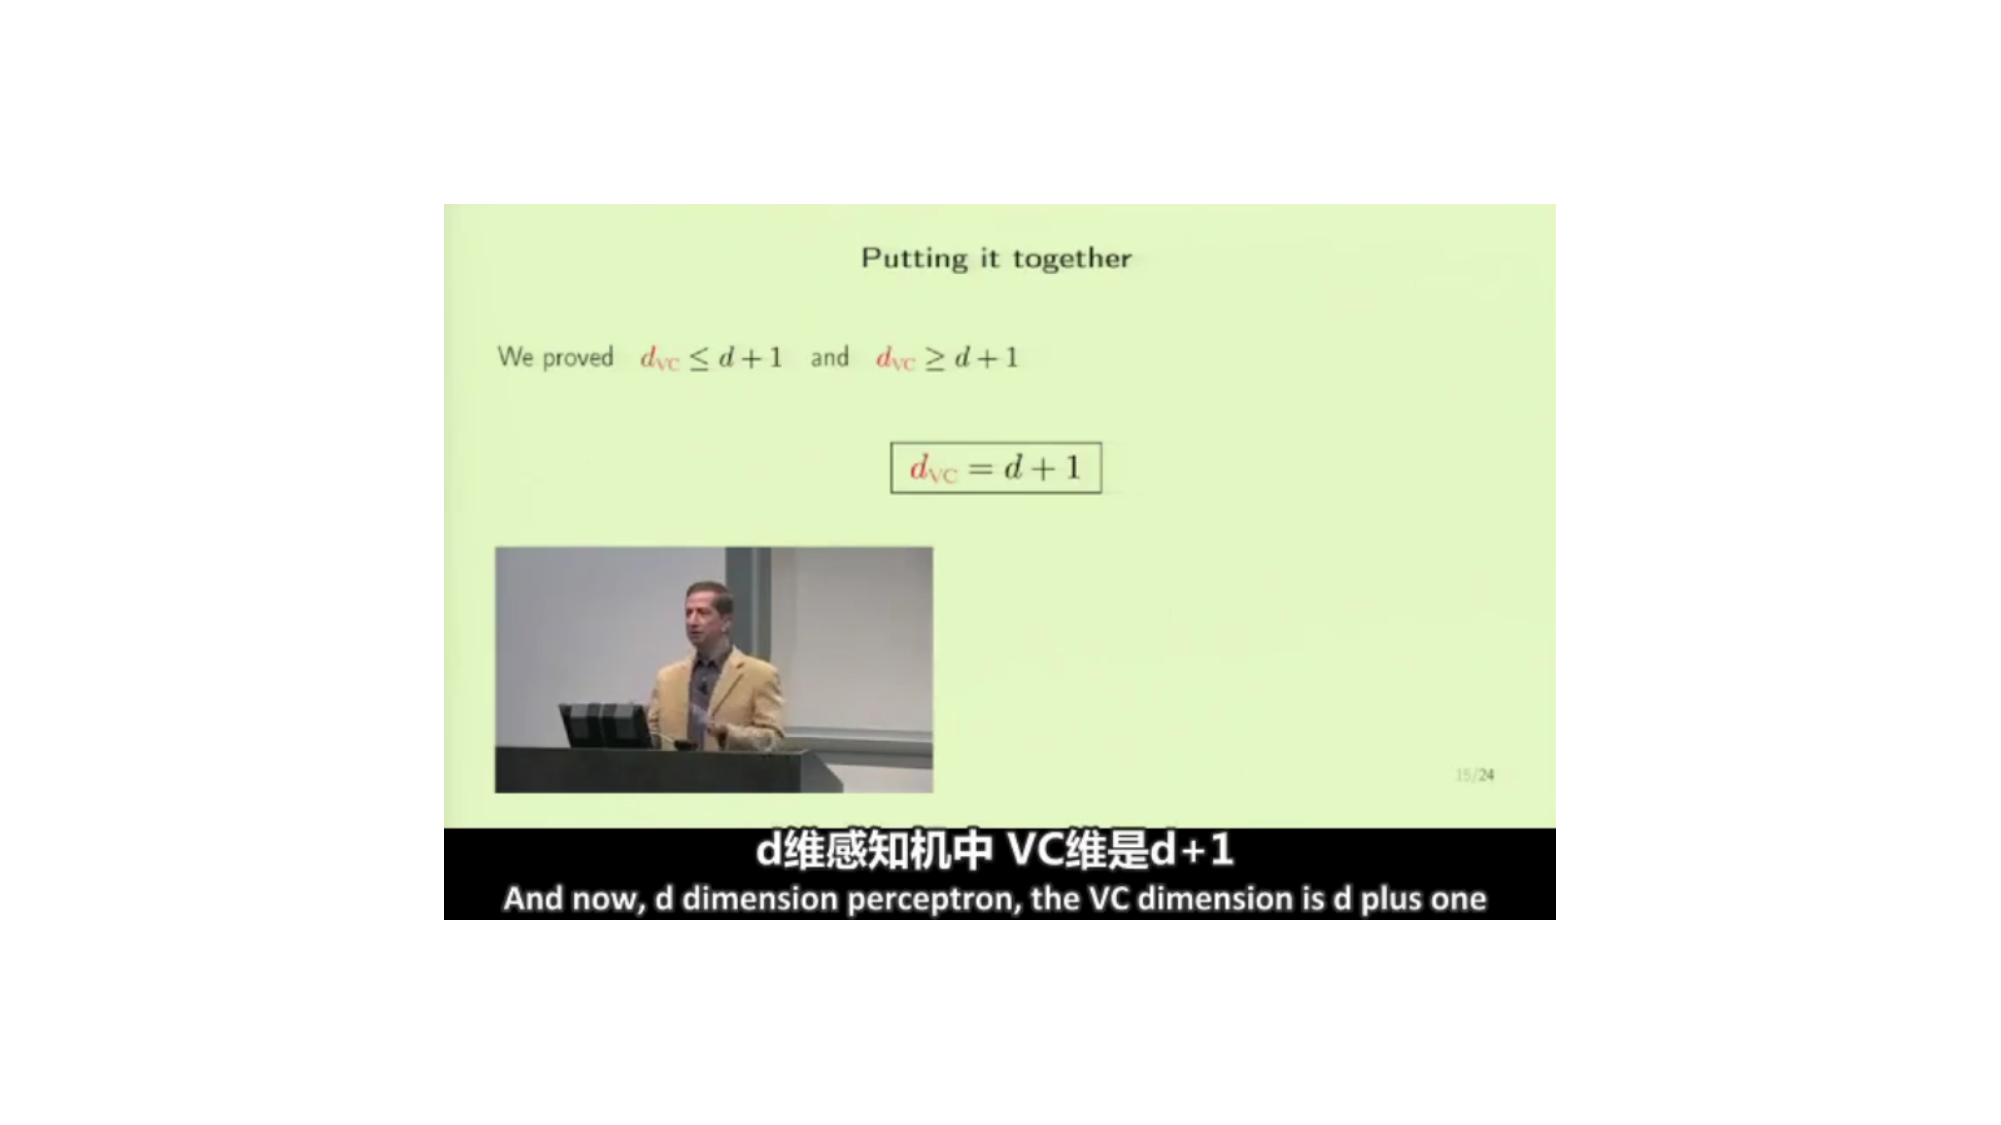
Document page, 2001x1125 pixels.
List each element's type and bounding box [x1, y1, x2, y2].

picture [444, 204, 1556, 920]
